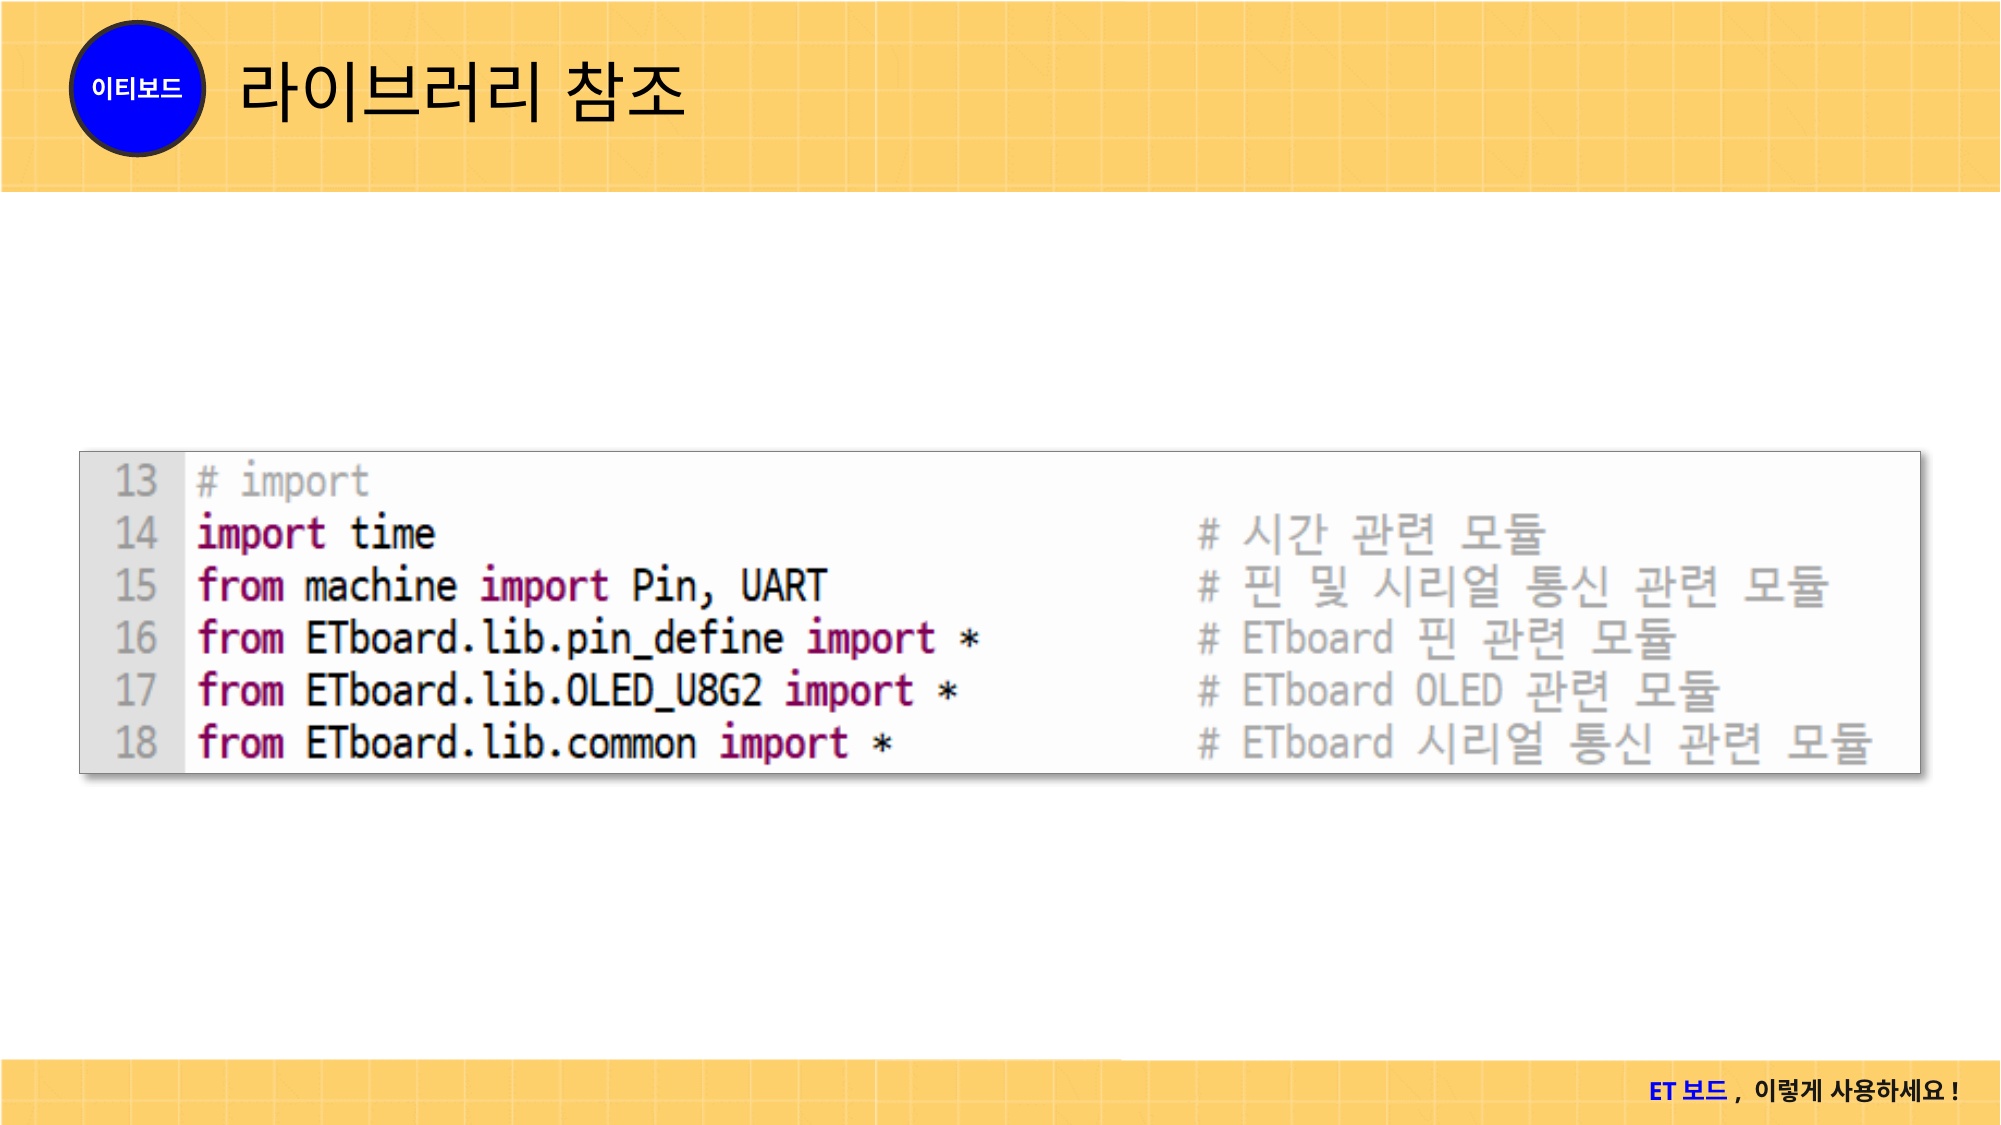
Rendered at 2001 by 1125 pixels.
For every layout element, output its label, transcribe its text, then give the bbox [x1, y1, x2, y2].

title 라이브러리 참조 [223, 37, 1949, 155]
picture [877, 1, 2000, 192]
picture [877, 1061, 1999, 1125]
picture [2, 1, 875, 192]
picture [79, 451, 1921, 774]
picture [2, 1060, 875, 1125]
